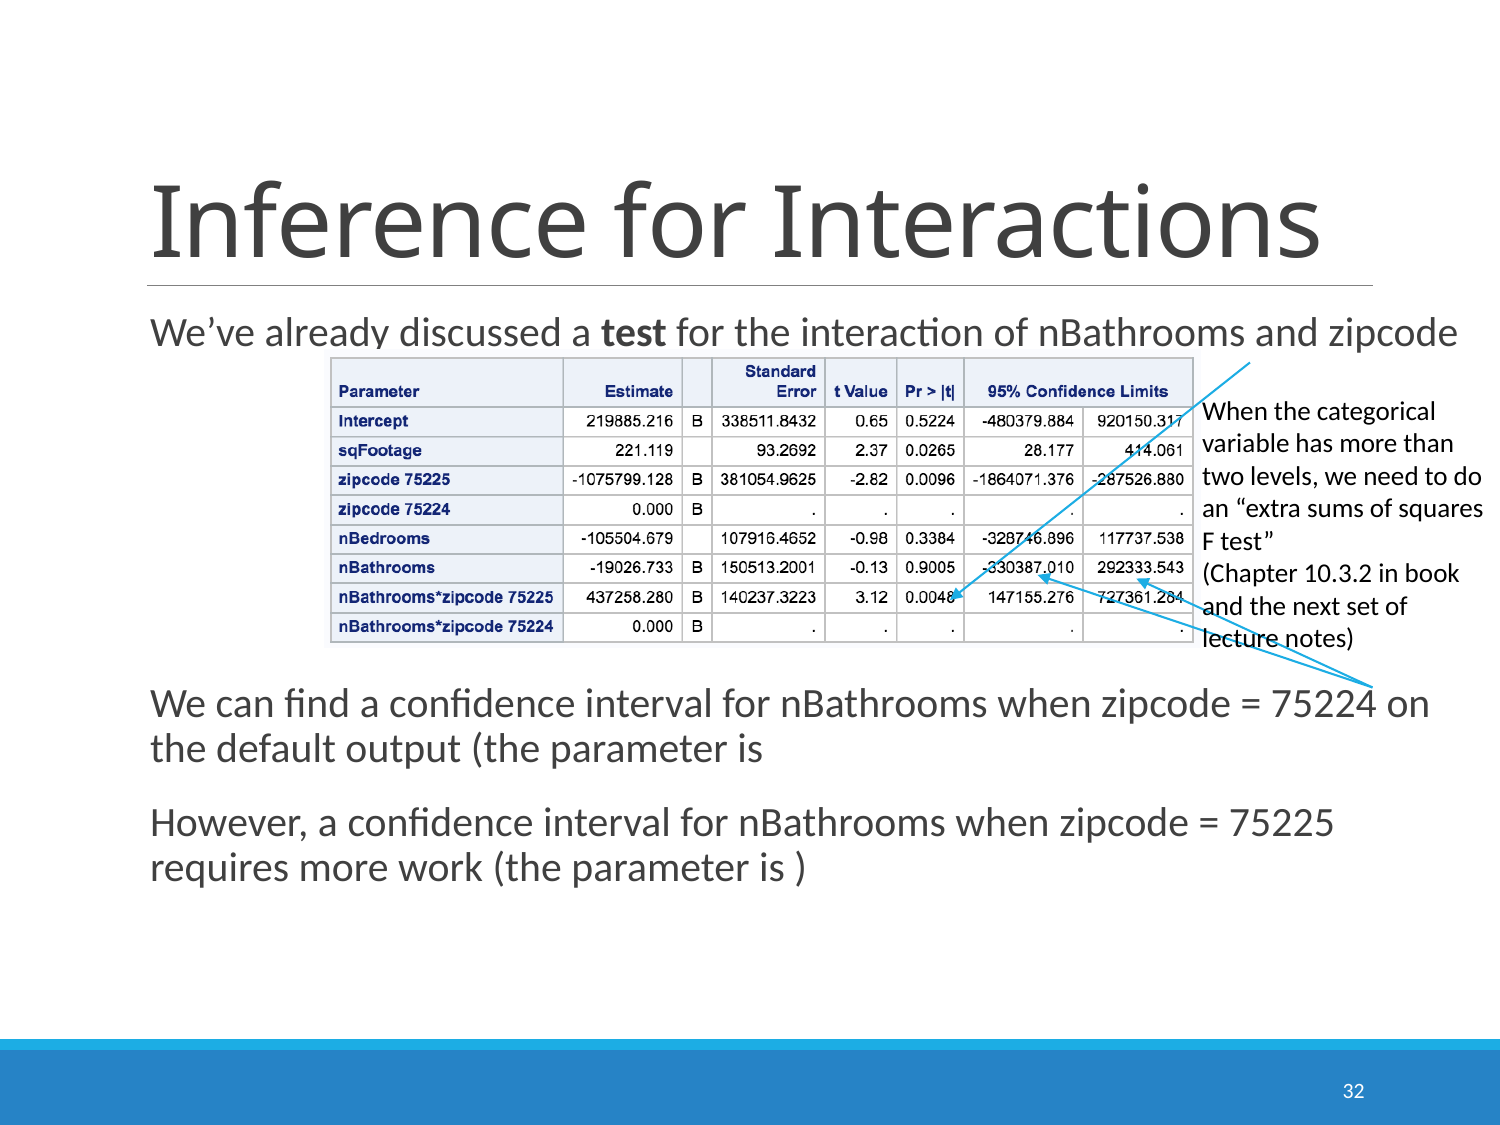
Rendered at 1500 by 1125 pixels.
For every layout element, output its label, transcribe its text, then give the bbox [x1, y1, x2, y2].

slide_number 32 [1218, 1059, 1380, 1120]
title Inference for Interactions [135, 47, 1373, 285]
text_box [1135, 578, 1373, 688]
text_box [1036, 574, 1373, 688]
text_box When the categorical variable has more than two levels, we need to do an “extra sums of squares F test” (Chapter 10.3.2 in book and the next set of lecture notes) [1258, 385, 1500, 661]
picture [324, 349, 1201, 649]
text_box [949, 361, 1251, 601]
